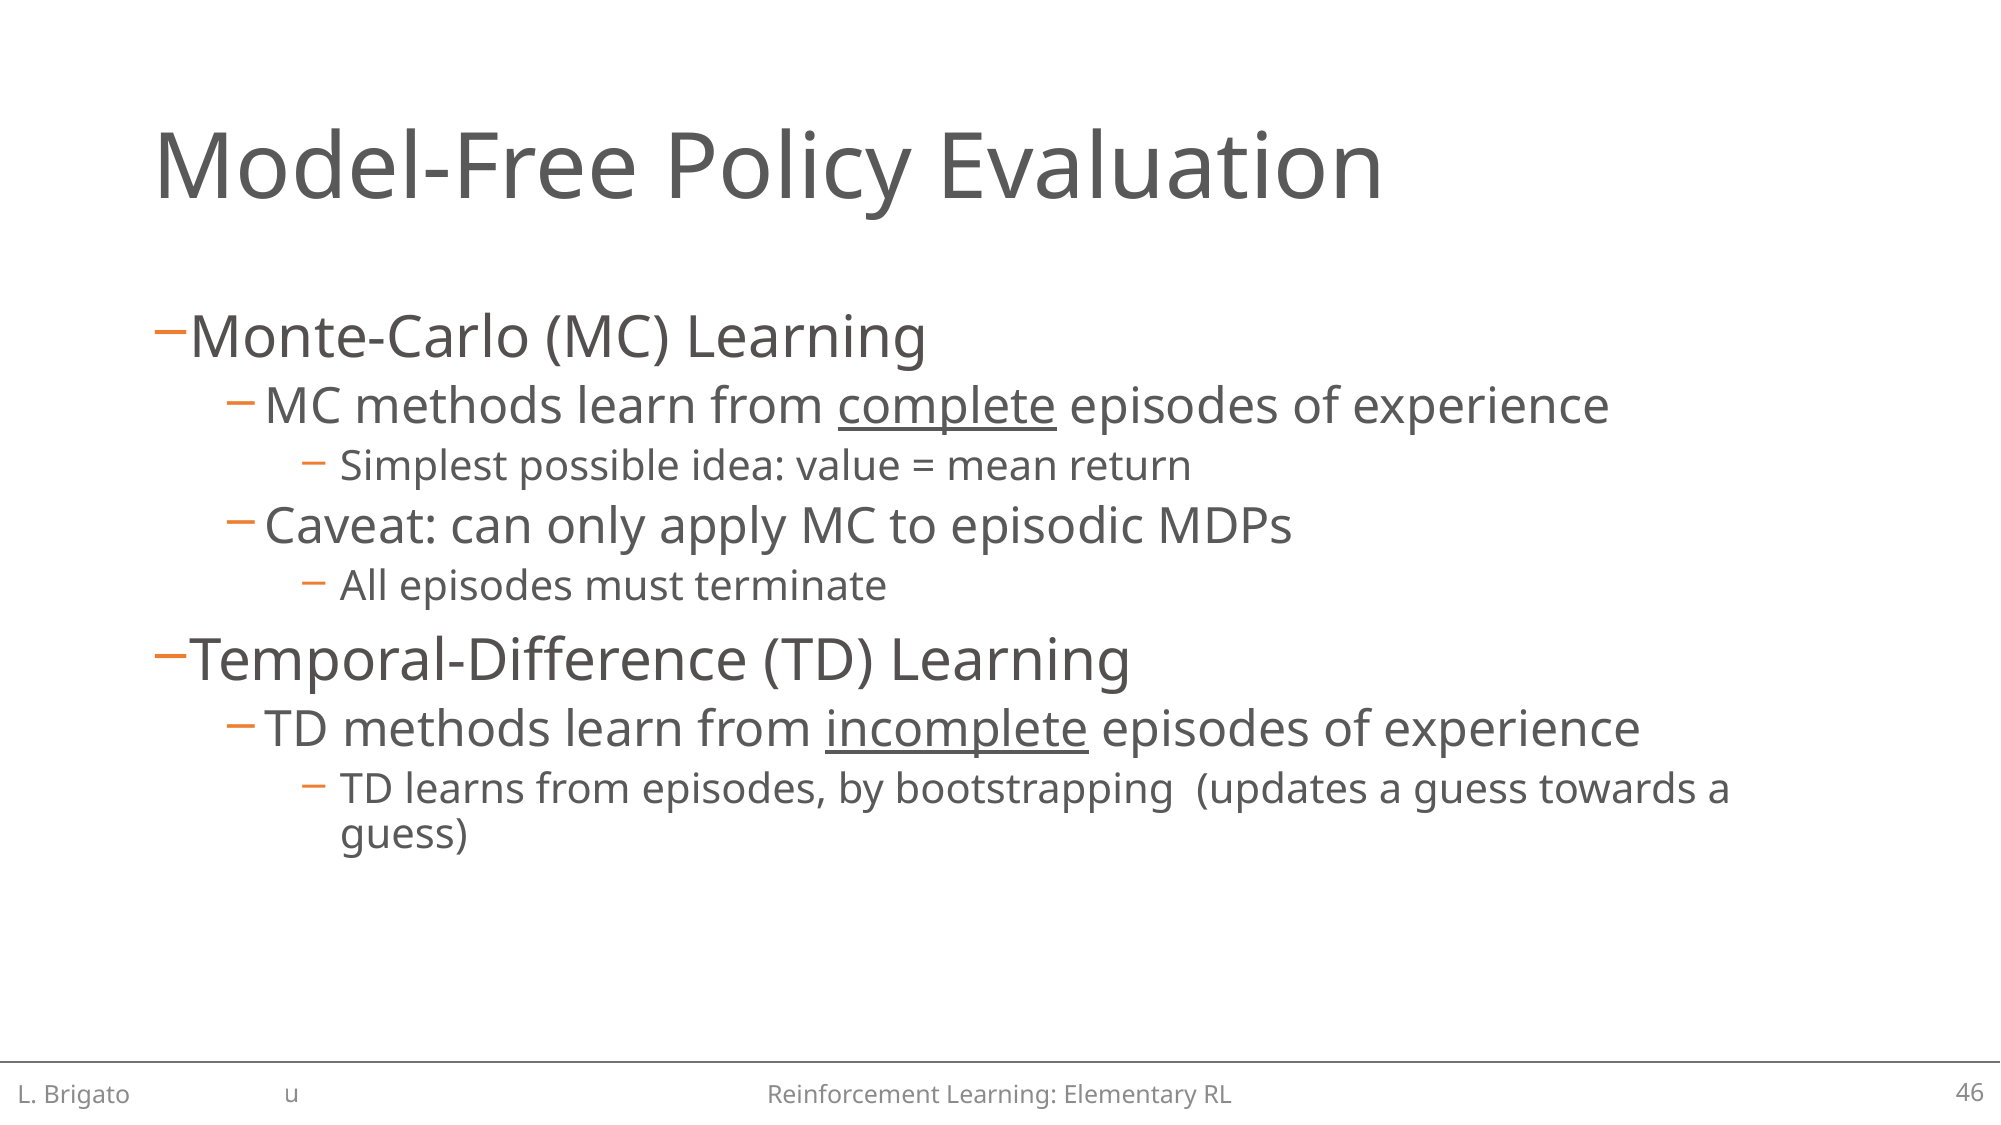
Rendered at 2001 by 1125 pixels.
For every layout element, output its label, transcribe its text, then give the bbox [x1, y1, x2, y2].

title Model-Free Policy Evaluation [137, 59, 1863, 278]
list Monte-Carlo (MC) Learning MC methods learn from complete episodes of experience Simplest possible idea: value = mean return Caveat: can only apply MC to episodic MDPs All episodes must terminate Temporal-Difference (TD) Learning TD methods learn from incomplete episodes of experience TD learns from episodes, by bootstrapping (updates a guess towards a guess) [137, 299, 1863, 962]
text_box L. Brigato [2, 1063, 287, 1124]
text_box Reinforcement Learning: Elementary RL [662, 1063, 1338, 1124]
slide_number 46 [1549, 1063, 2000, 1124]
